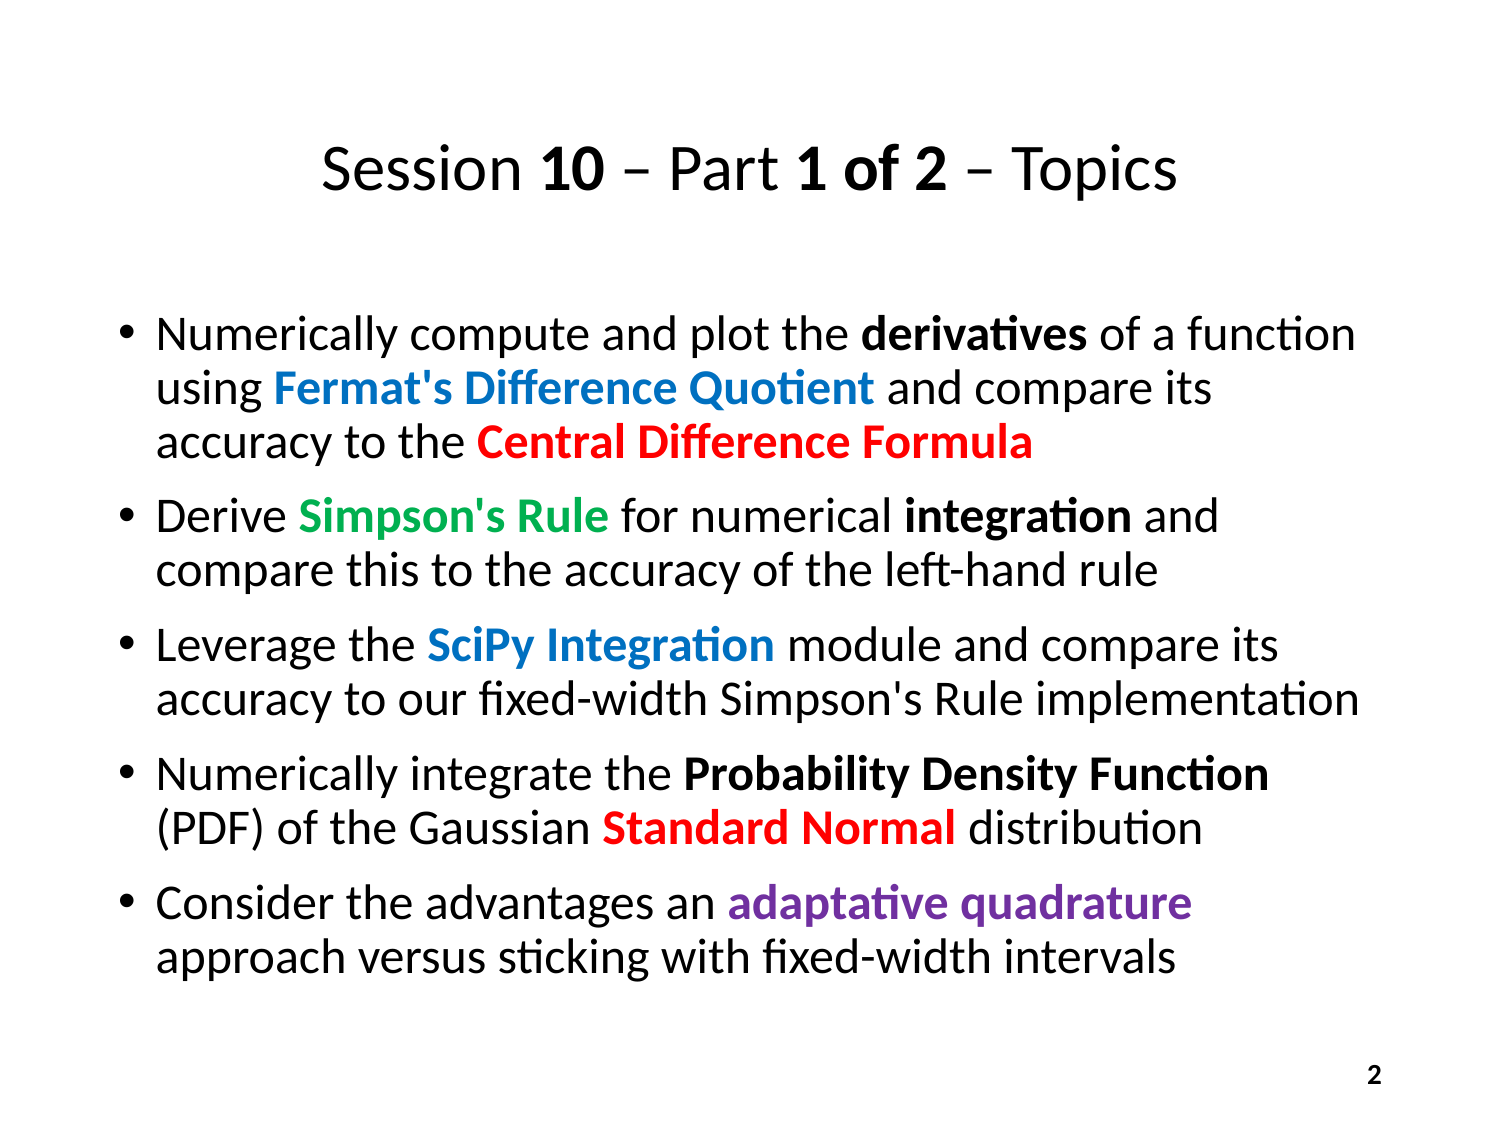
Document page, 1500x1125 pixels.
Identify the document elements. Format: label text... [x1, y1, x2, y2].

list Numerically compute and plot the derivatives of a function using Fermat's Difference Quotient and compare its accuracy to the Central Difference Formula Derive Simpson's Rule for numerical integration and compare this to the accuracy of the left-hand rule Leverage the SciPy Integration module and compare its accuracy to our fixed-width Simpson's Rule implementation Numerically integrate the Probability Density Function (PDF) of the Gaussian Standard Normal distribution Consider the advantages an adaptative quadrature approach versus sticking with fixed-width intervals [103, 299, 1397, 1014]
slide_number 2 [1059, 1042, 1397, 1103]
title Session 10 – Part 1 of 2 – Topics [103, 59, 1397, 278]
